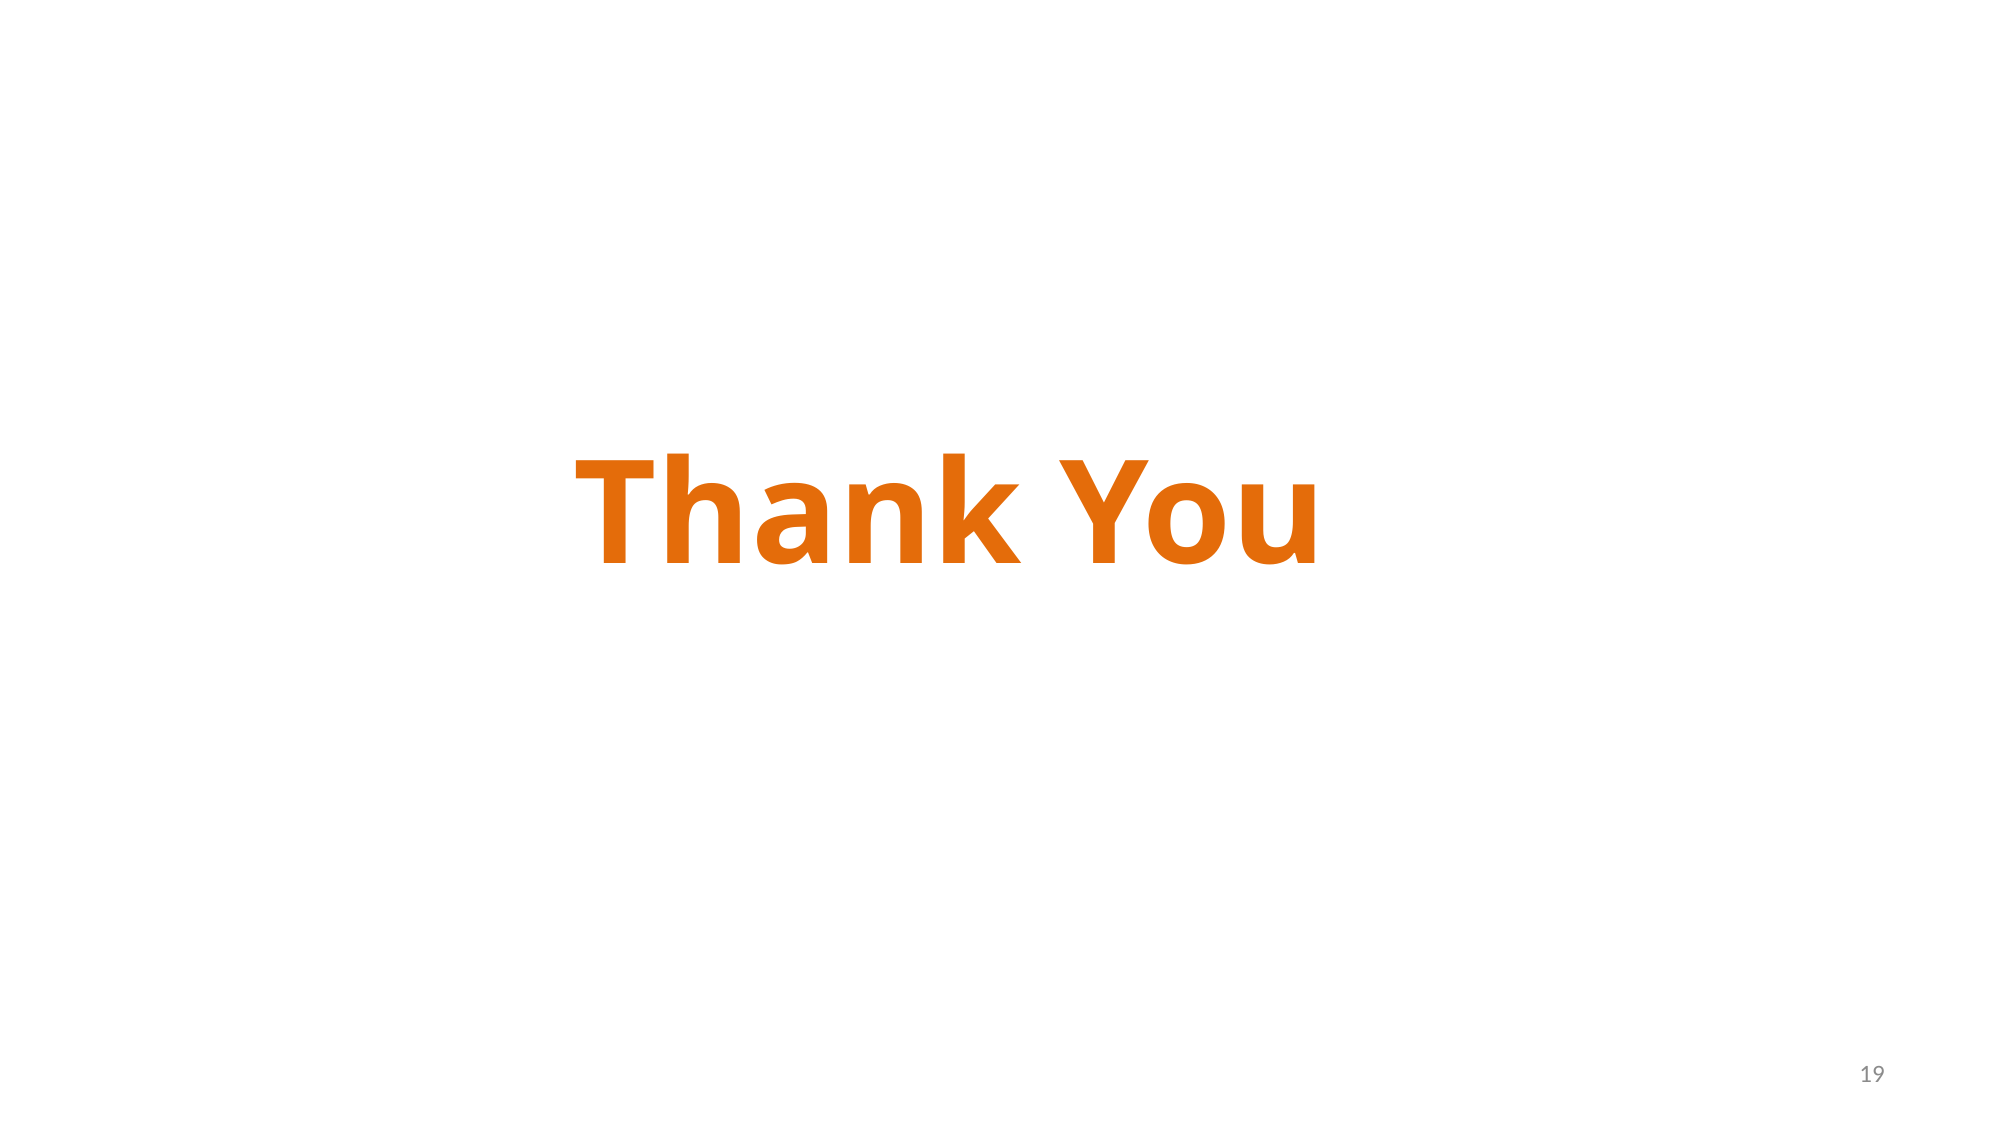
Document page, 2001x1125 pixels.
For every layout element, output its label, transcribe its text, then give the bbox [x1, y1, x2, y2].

title Thank You [312, 412, 1588, 600]
slide_number 19 [1433, 1042, 1900, 1103]
